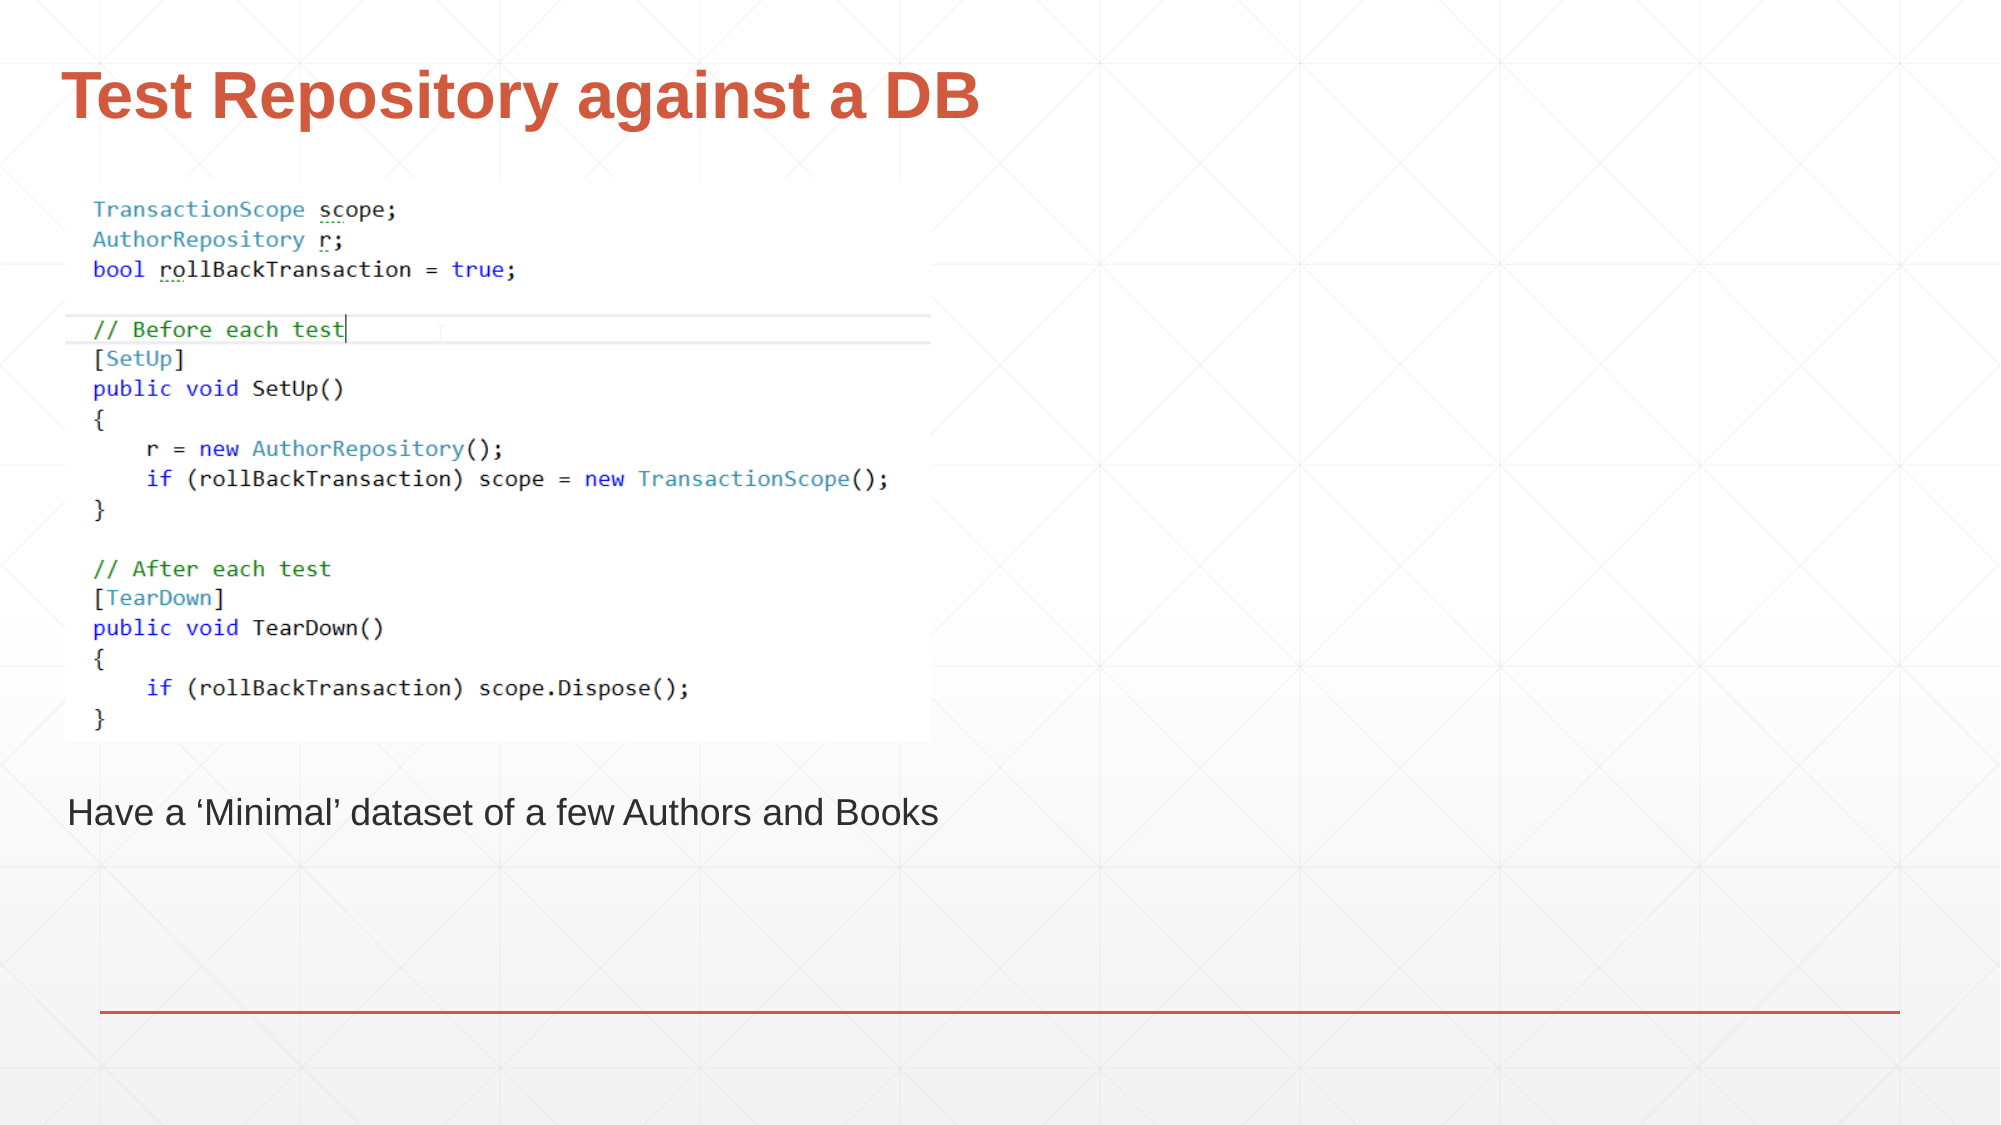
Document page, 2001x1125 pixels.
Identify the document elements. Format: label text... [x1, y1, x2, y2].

picture [65, 178, 931, 743]
text_box Have a ‘Minimal’ dataset of a few Authors and Books [52, 780, 955, 841]
title Test Repository against a DB [46, 35, 1622, 141]
